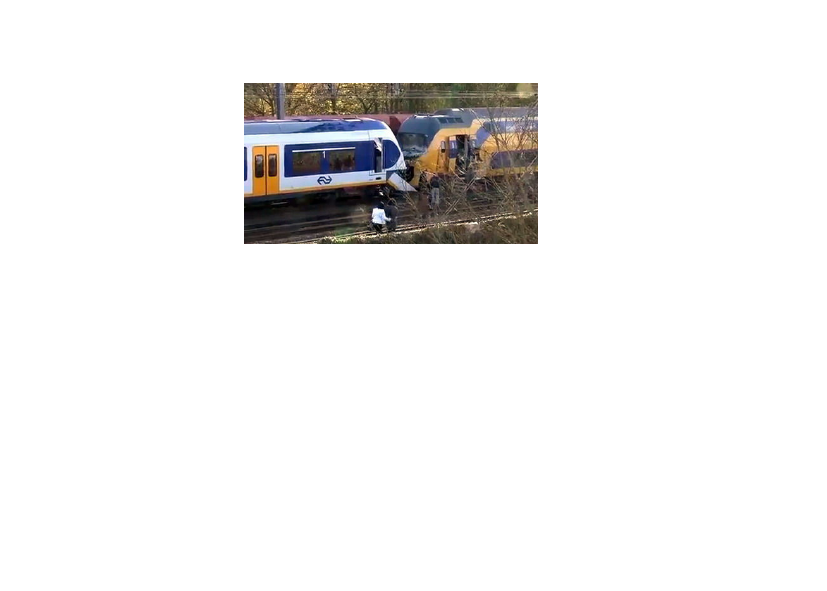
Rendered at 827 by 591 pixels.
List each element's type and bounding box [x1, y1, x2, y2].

picture [244, 83, 538, 244]
